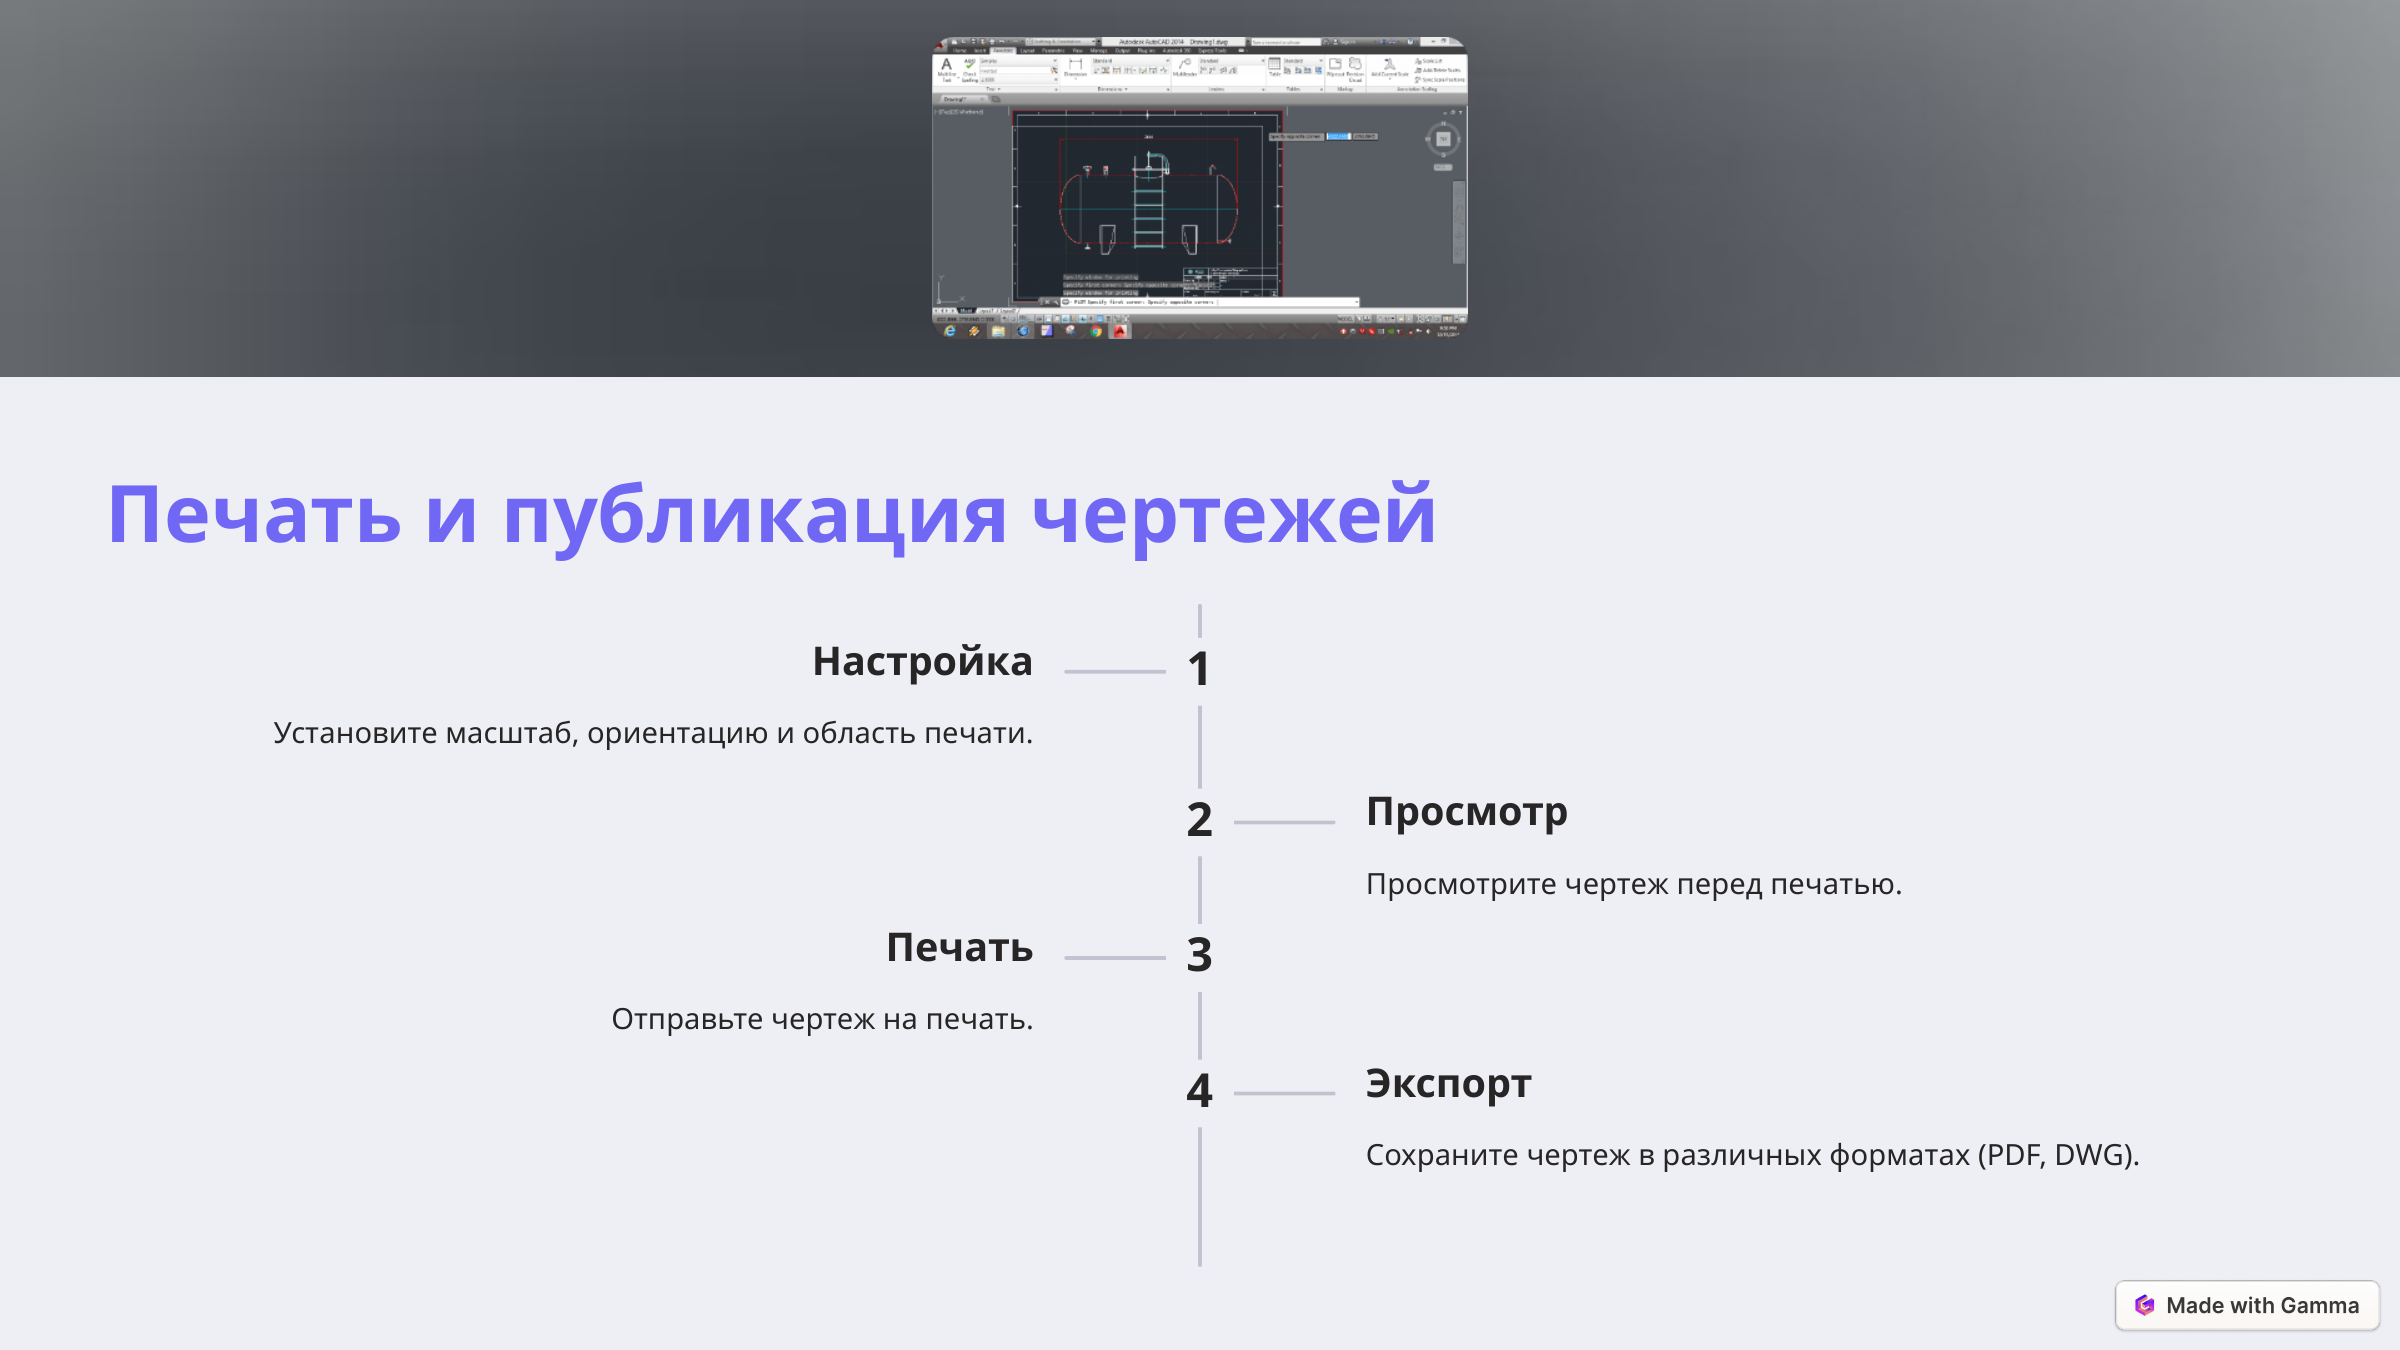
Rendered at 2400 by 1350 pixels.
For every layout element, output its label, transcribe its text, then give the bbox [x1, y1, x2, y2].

text_box Установите масштаб, ориентацию и область печати. [105, 701, 1035, 750]
text_box Сохраните чертеж в различных форматах (PDF, DWG). [1365, 1123, 2295, 1172]
picture [0, 0, 2400, 377]
text_box Печать [637, 920, 1035, 970]
text_box Печать и публикация чертежей [105, 459, 1432, 559]
text_box [1166, 637, 1234, 706]
text_box 4 [1185, 1069, 1215, 1118]
text_box [1064, 956, 1166, 960]
picture [2106, 1271, 2389, 1339]
text_box [1198, 1128, 1202, 1267]
text_box [1166, 788, 1234, 857]
text_box [1198, 992, 1202, 1059]
text_box Отправьте чертеж на печать. [105, 987, 1035, 1037]
text_box Настройка [637, 634, 1035, 684]
text_box [1198, 857, 1202, 924]
text_box [1166, 924, 1234, 992]
text_box Экспорт [1365, 1055, 1763, 1106]
text_box [1198, 603, 1202, 637]
text_box [1234, 1091, 1336, 1096]
text_box 2 [1186, 798, 1214, 847]
text_box Просмотрите чертеж перед печатью. [1365, 852, 2295, 901]
text_box [1064, 669, 1166, 674]
text_box 3 [1187, 934, 1213, 982]
text_box 1 [1191, 647, 1209, 696]
text_box [1234, 820, 1336, 825]
text_box [1166, 1059, 1234, 1128]
text_box Просмотр [1365, 784, 1763, 835]
text_box [1198, 706, 1202, 788]
